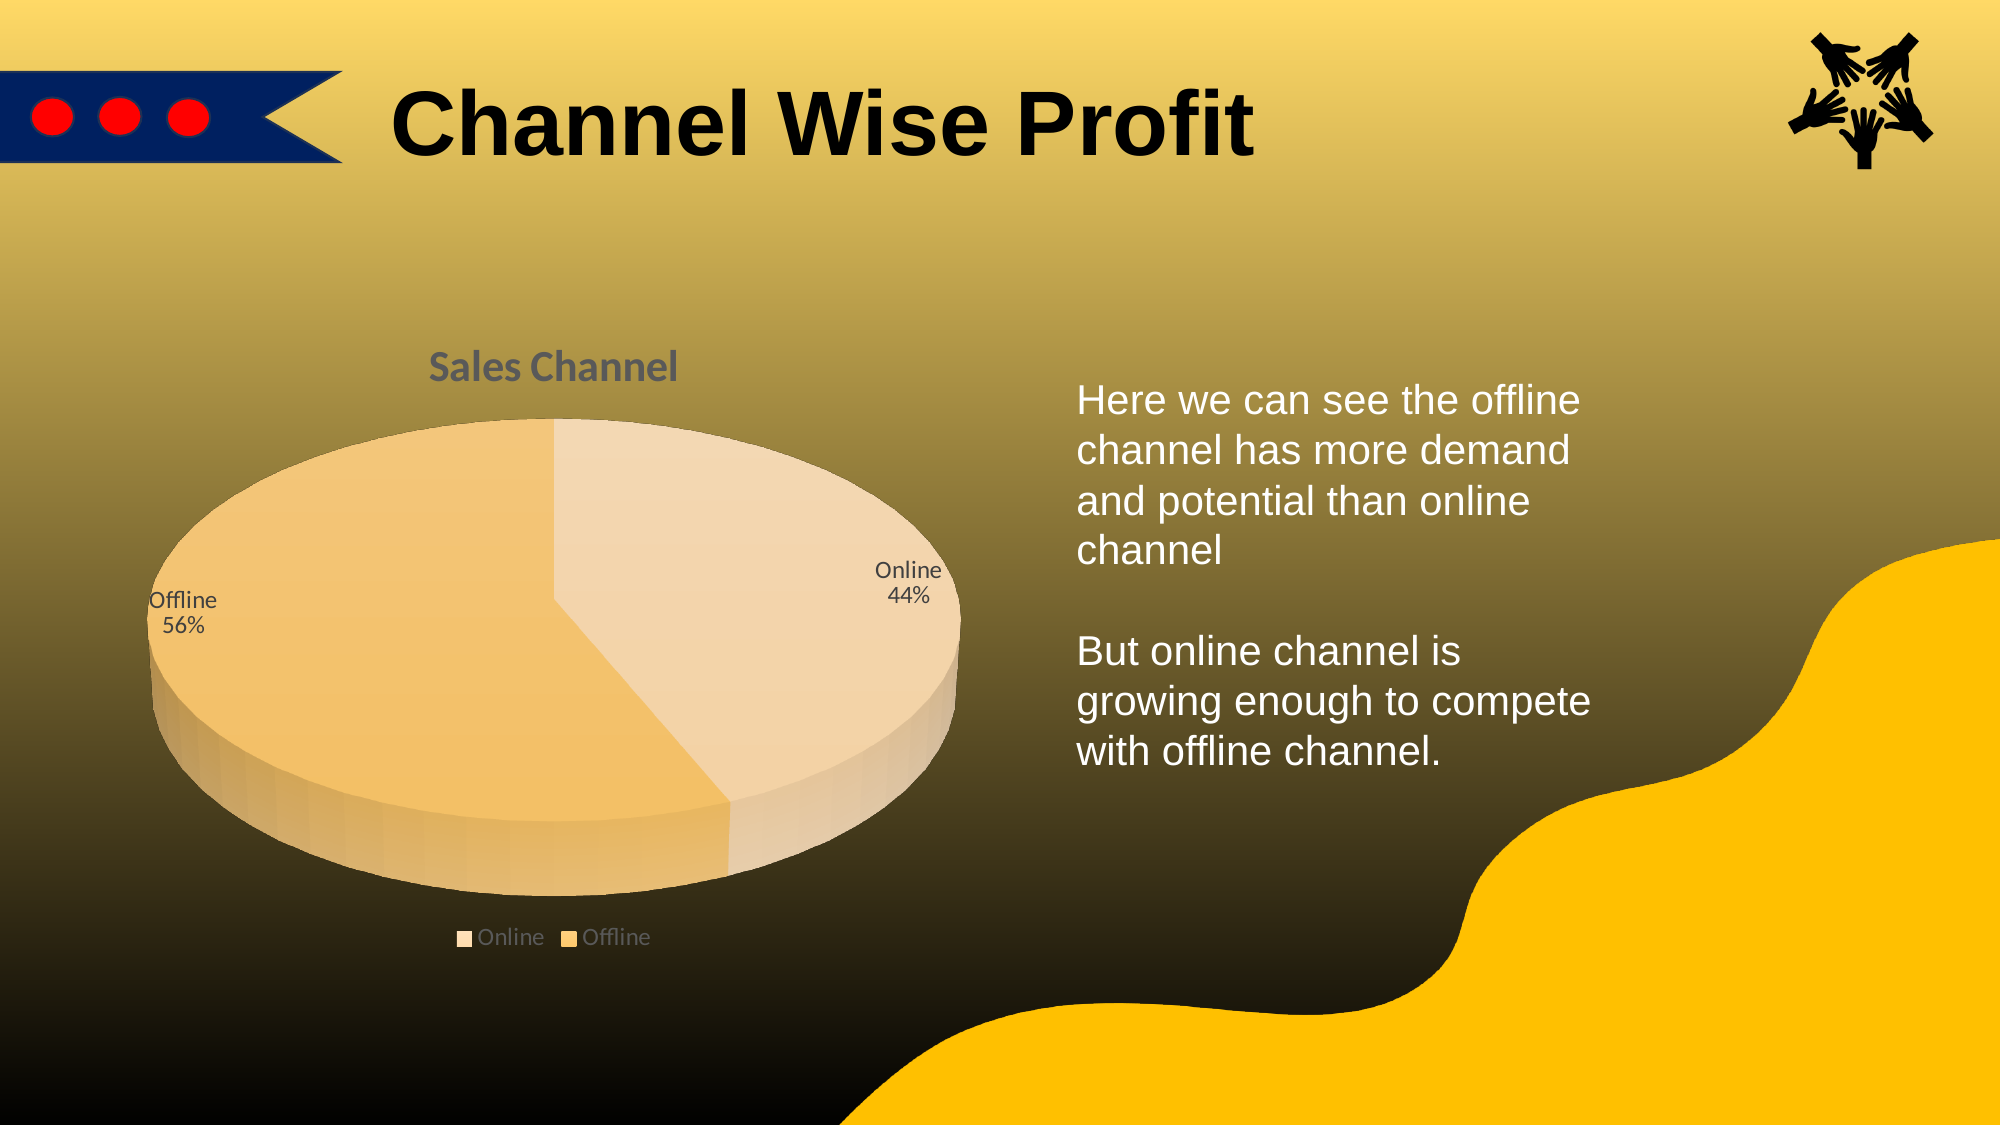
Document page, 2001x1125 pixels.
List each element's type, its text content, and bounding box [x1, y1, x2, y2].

text_box [0, 70, 343, 164]
chart [52, 314, 1056, 958]
text_box [97, 95, 143, 137]
picture [667, 0, 2000, 1125]
text_box Channel Wise Profit [375, 55, 667, 181]
text_box [165, 97, 212, 139]
text_box [29, 96, 76, 138]
